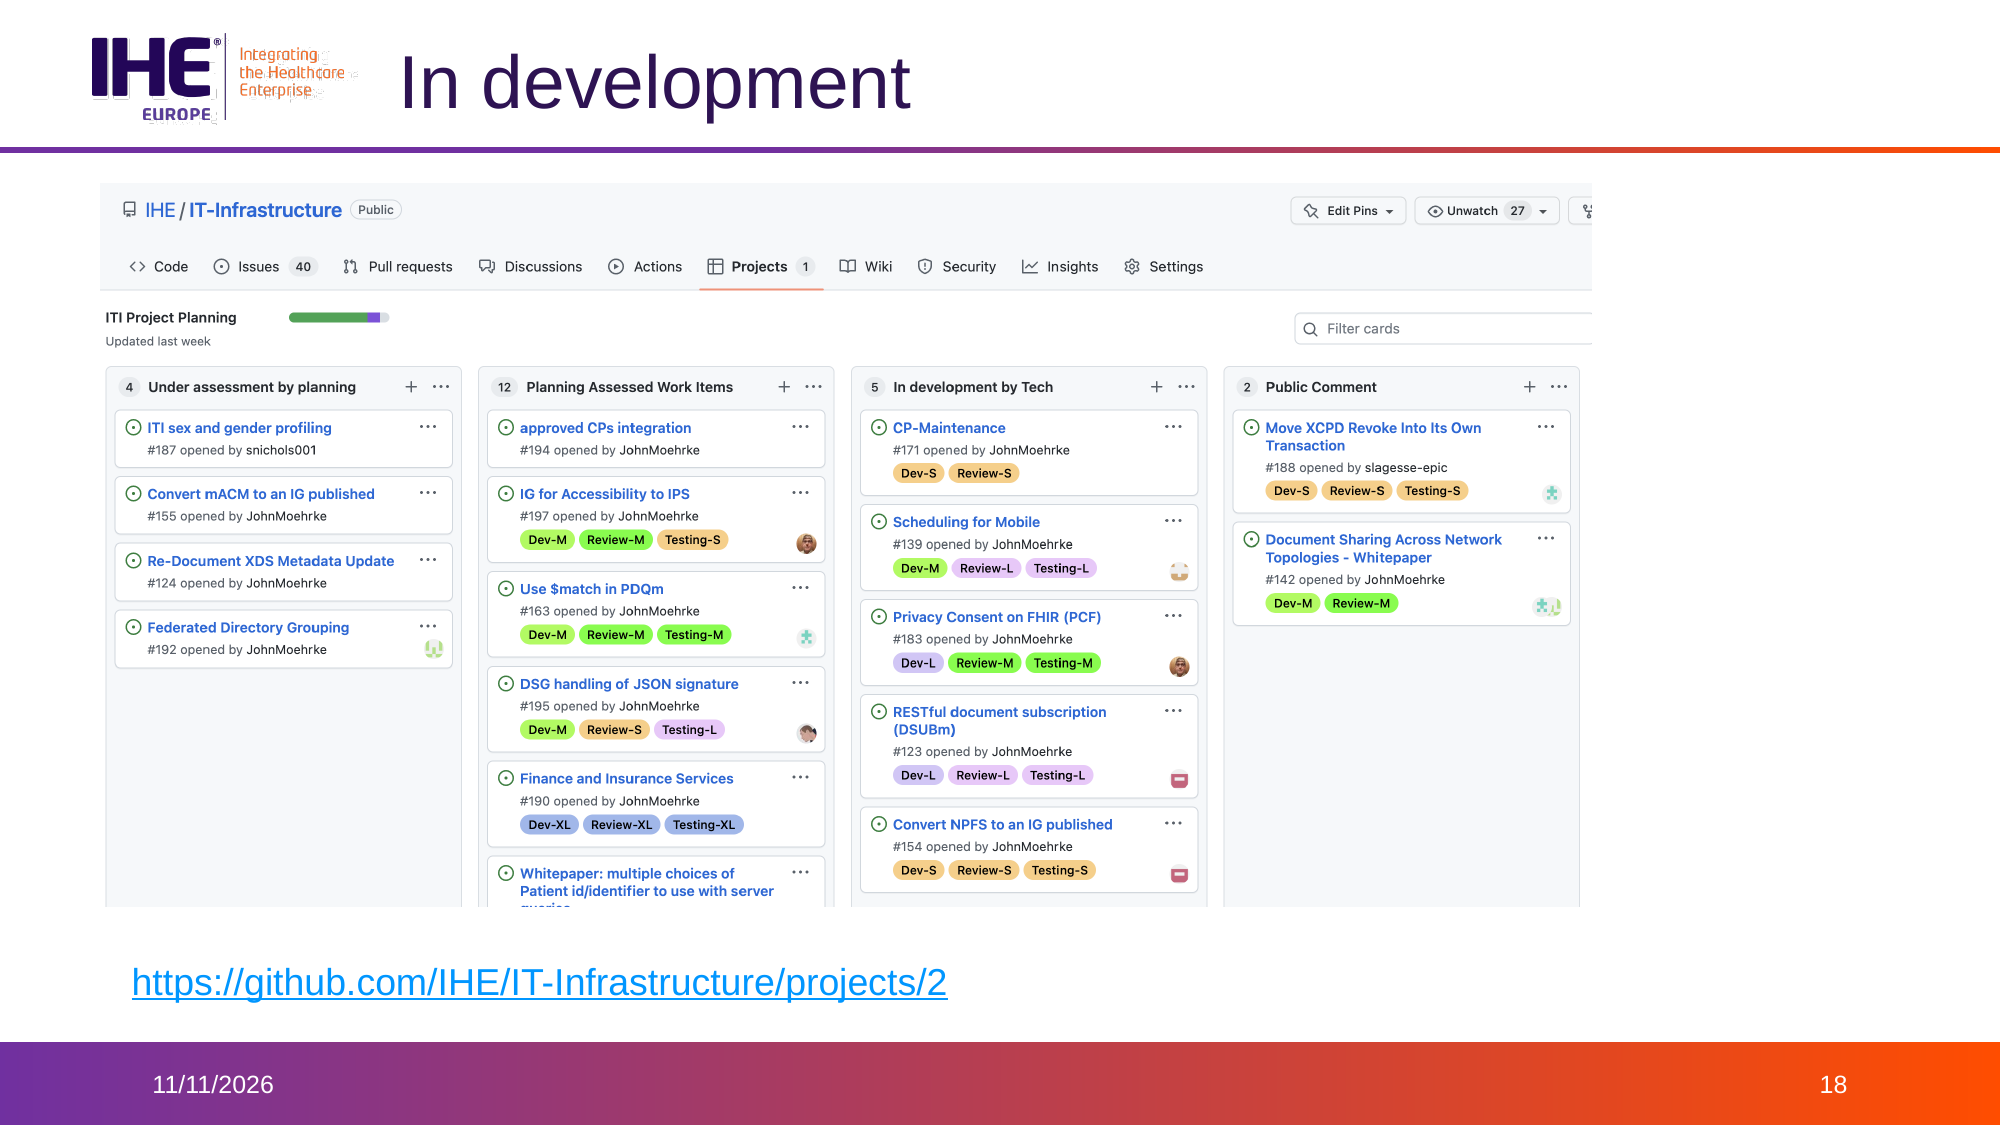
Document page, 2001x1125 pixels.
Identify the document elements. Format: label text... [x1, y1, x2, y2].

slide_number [137, 1053, 588, 1114]
slide_number 18 [1412, 1053, 1863, 1114]
text_box https://github.com/IHE/IT-Infrastructure/projects/2 [116, 950, 1465, 1011]
title In development [383, 52, 1901, 106]
picture [100, 182, 1593, 908]
